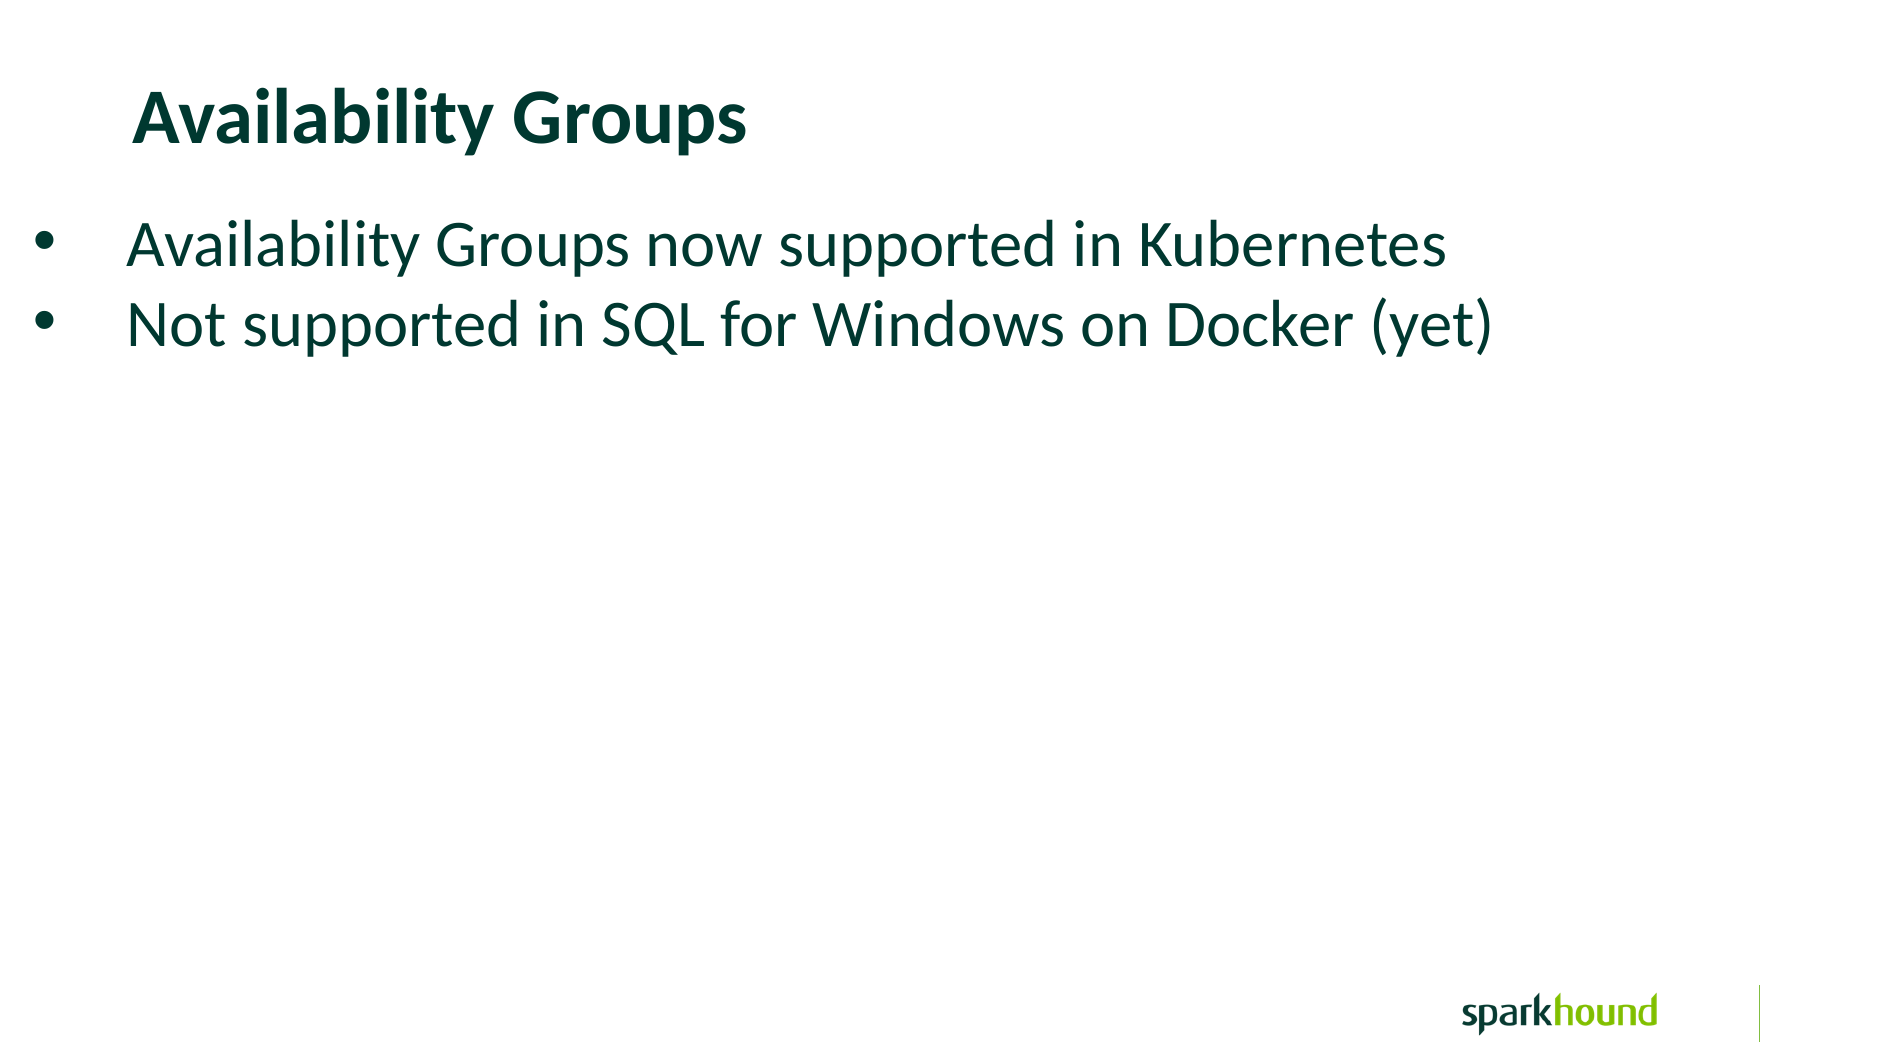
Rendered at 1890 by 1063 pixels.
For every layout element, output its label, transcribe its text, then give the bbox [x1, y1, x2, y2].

picture [1461, 991, 1658, 1036]
text_box Availability Groups now supported in Kubernetes Not supported in SQL for Windows on Docker (yet) [18, 192, 1844, 367]
title Availability Groups [117, 59, 1890, 178]
